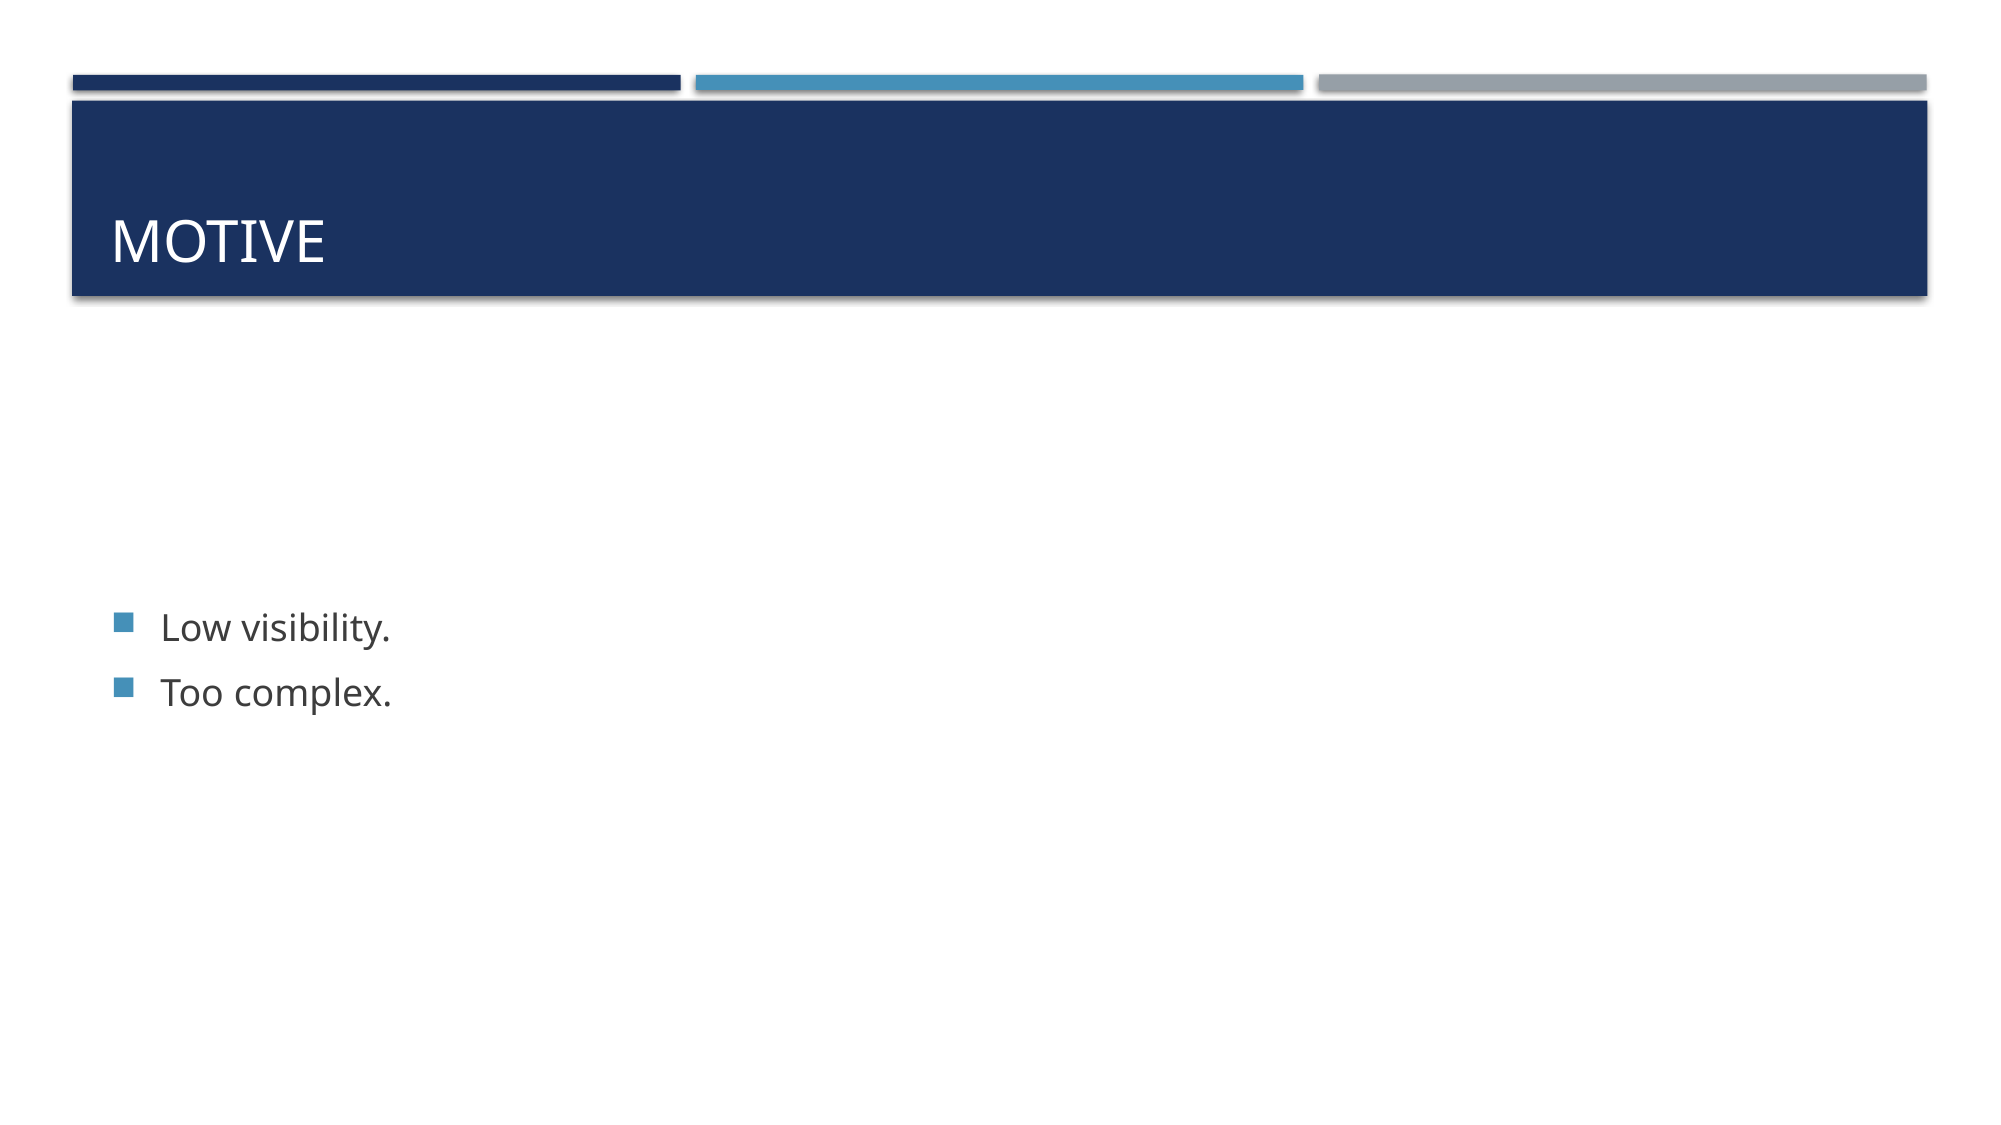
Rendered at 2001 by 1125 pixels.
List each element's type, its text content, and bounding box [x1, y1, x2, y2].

list Low visibility. Too complex. [95, 357, 1905, 962]
title motive [95, 115, 1905, 282]
